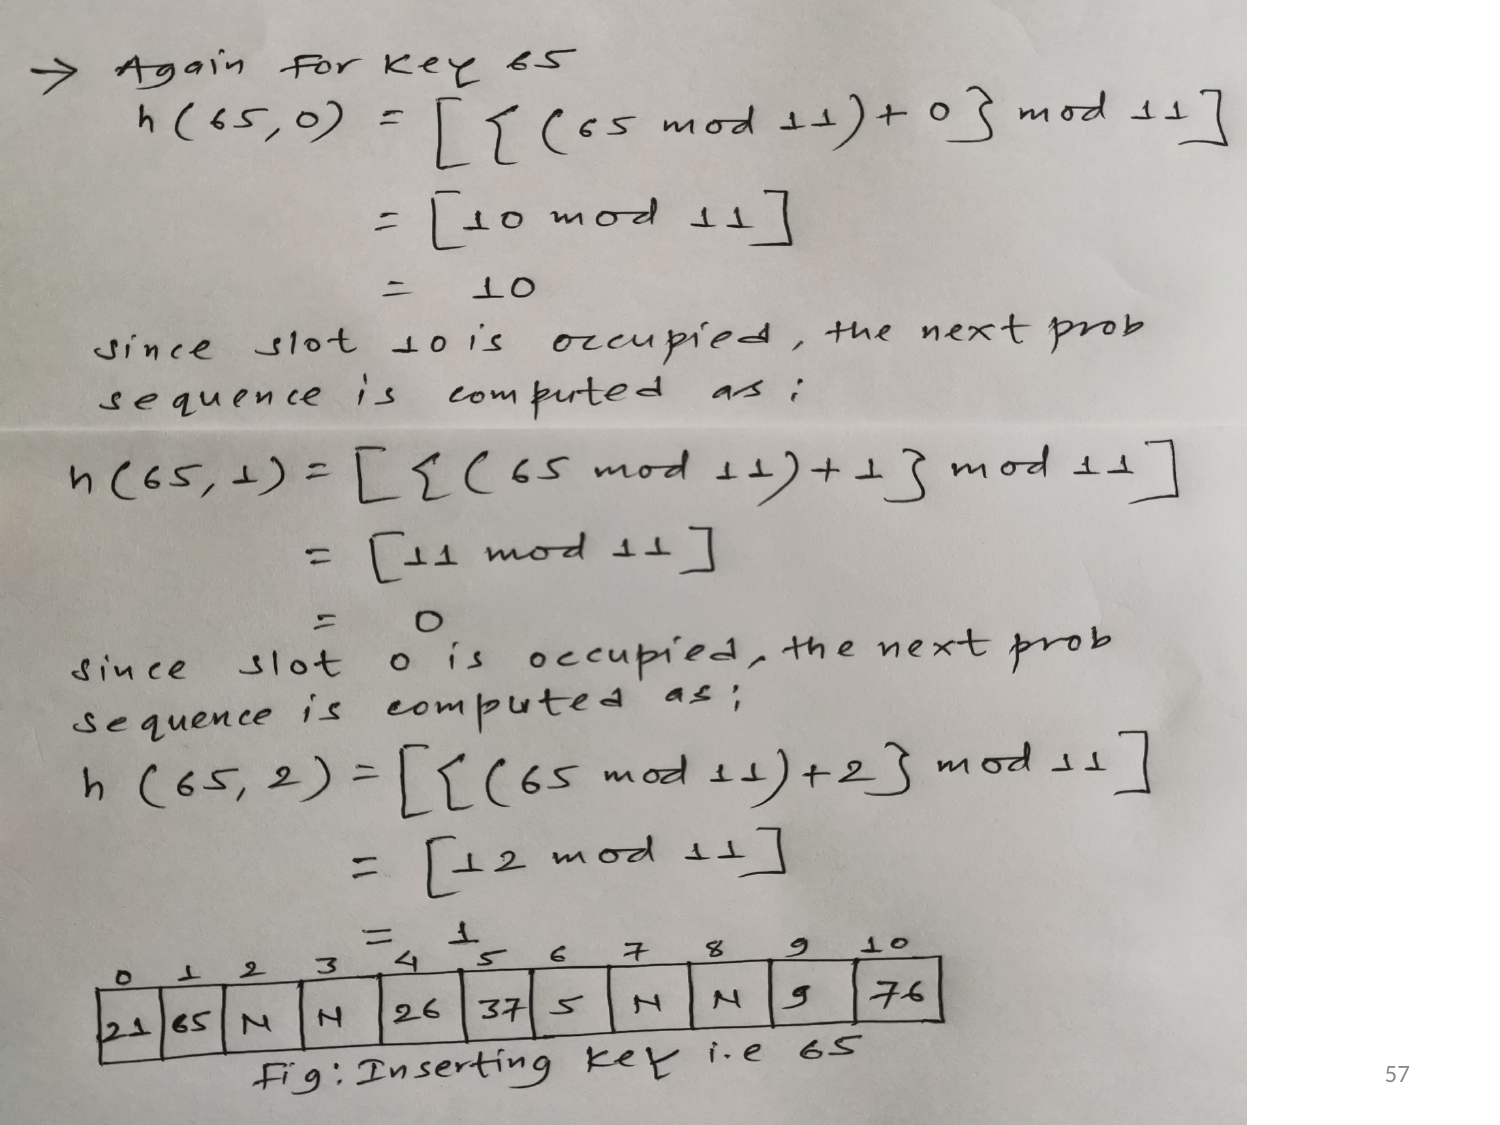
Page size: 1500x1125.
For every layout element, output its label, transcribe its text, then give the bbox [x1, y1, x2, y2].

slide_number 57 [1251, 1042, 1425, 1103]
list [0, 0, 1247, 1125]
